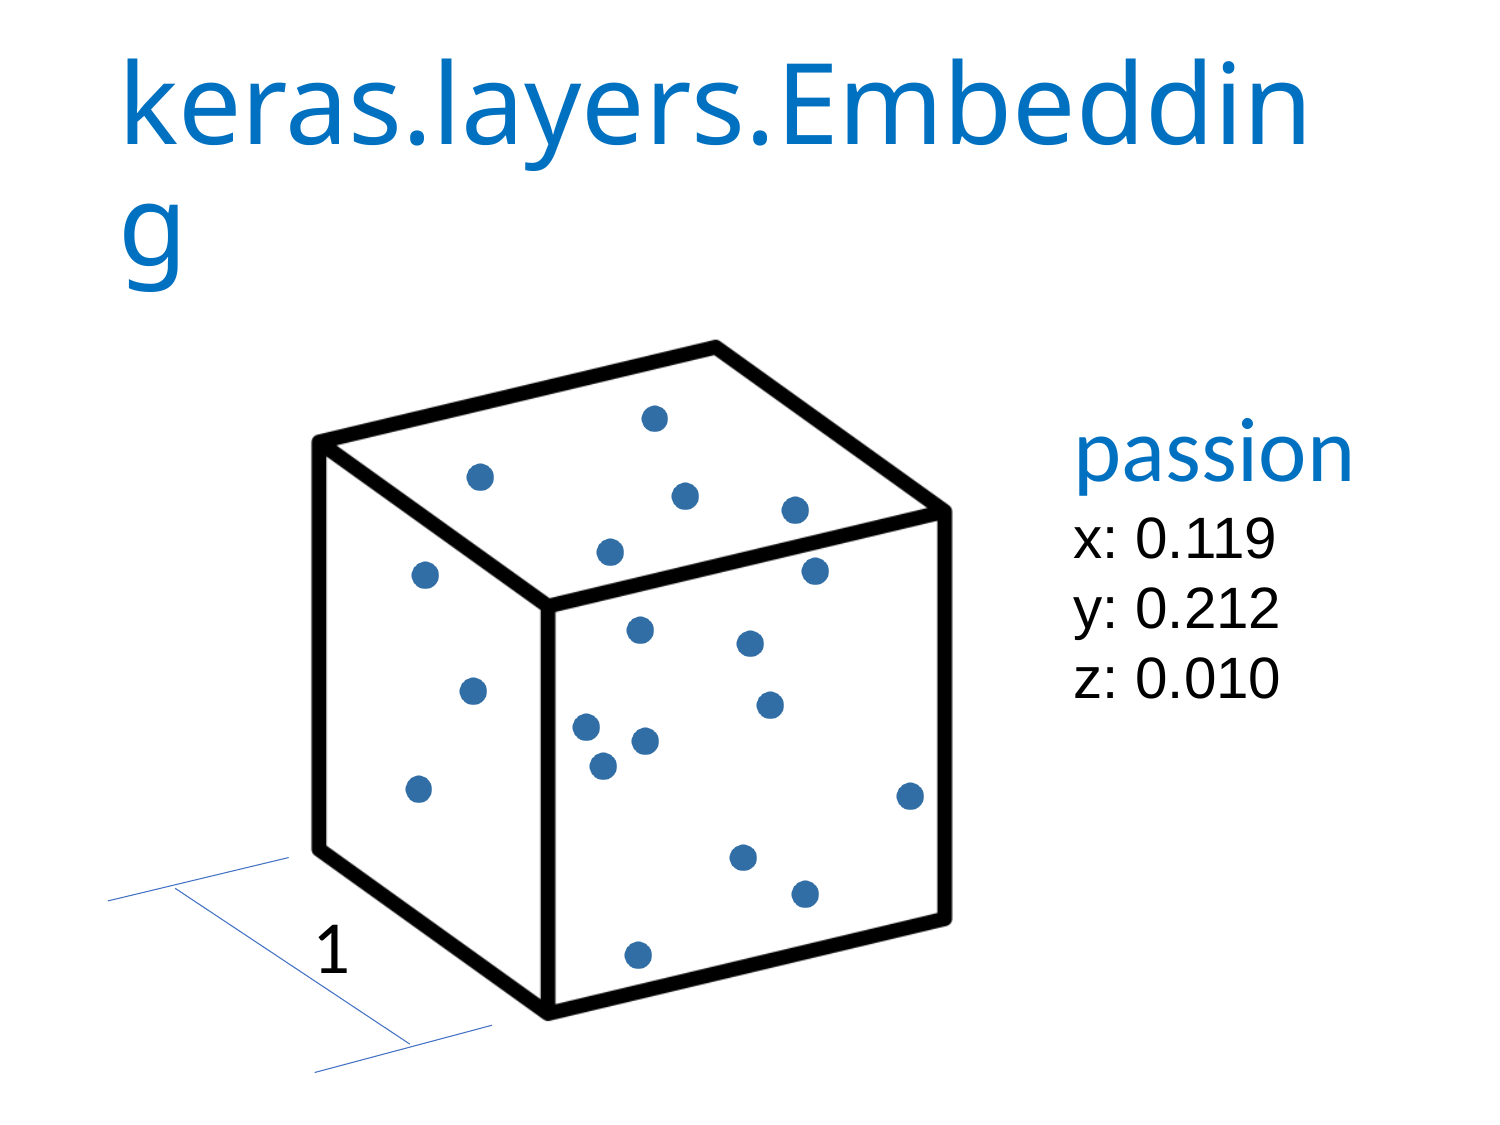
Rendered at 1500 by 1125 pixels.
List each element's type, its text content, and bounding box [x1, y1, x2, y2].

picture [253, 302, 1011, 1059]
text_box passion x: 0.119 y: 0.212 z: 0.010 [1059, 382, 1371, 808]
title keras.layers.Embedding [103, 59, 1397, 278]
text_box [107, 857, 492, 1073]
